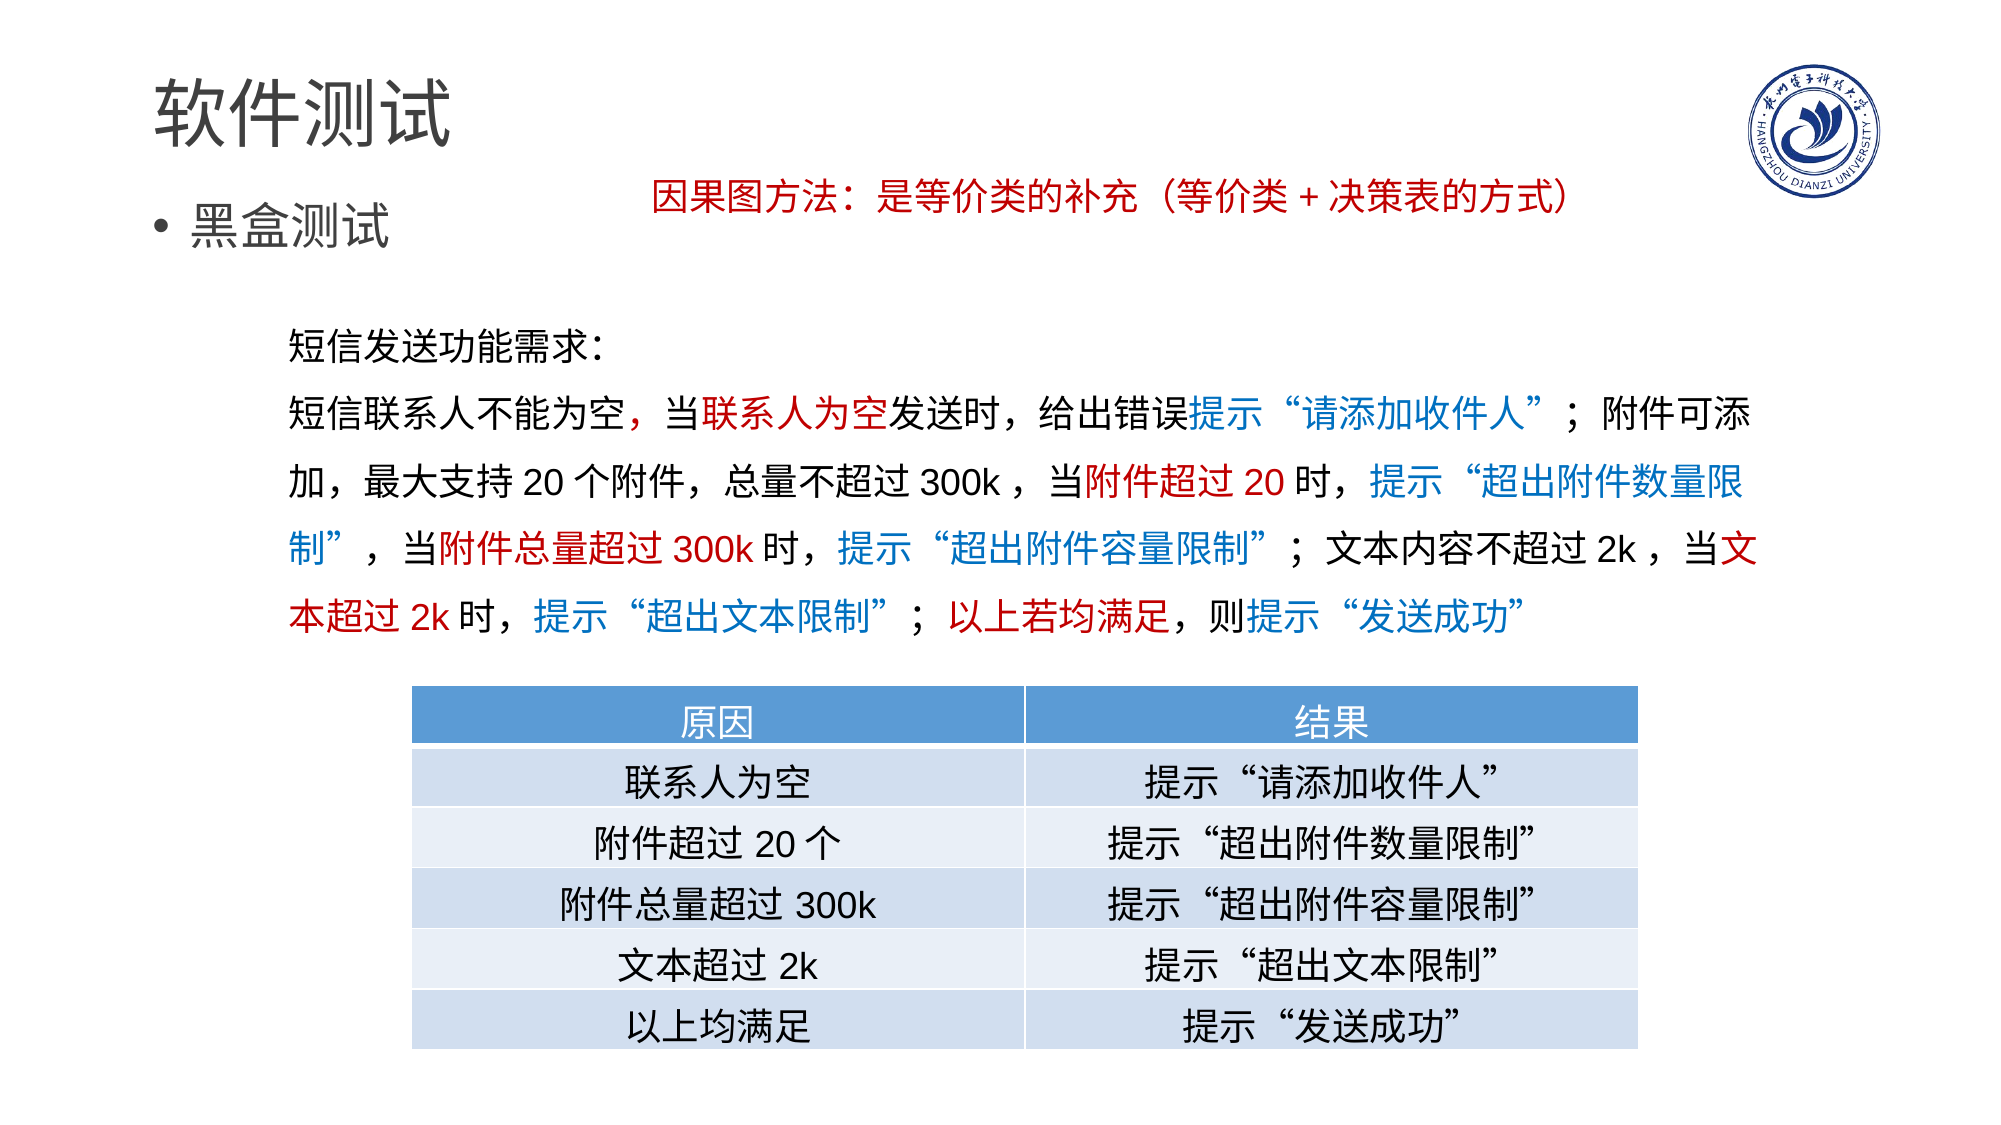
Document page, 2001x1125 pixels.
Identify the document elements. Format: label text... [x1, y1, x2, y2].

list 黑盒测试 [137, 193, 1863, 1014]
table_cell 提示“超出附件数量限制” [1026, 808, 1638, 867]
table_cell 提示“超出文本限制” [1026, 929, 1638, 988]
table_cell 附件总量超过300k [412, 868, 1024, 928]
table_cell 以上均满足 [412, 990, 1024, 1049]
table_cell 提示“超出附件容量限制” [1026, 868, 1638, 928]
table_header 结果 [1026, 686, 1638, 743]
table_header 原因 [412, 686, 1024, 743]
title 软件测试 [137, 59, 1863, 174]
table_cell 提示“请添加收件人” [1026, 749, 1638, 806]
table_cell 提示“发送成功” [1026, 990, 1638, 1049]
text_box 因果图方法：是等价类的补充（等价类+决策表的方式） [637, 165, 1640, 225]
picture [1743, 59, 1885, 203]
table_cell 附件超过20个 [412, 808, 1024, 867]
table_cell 文本超过2k [412, 929, 1024, 988]
text_box 短信发送功能需求： 短信联系人不能为空，当联系人为空发送时，给出错误提示“请添加收件人”；附件可添加，最大支持20个附件，总量不超过300k，当附件超过20时，提示“超出附件数量限制”，当附件总量超过300k时，提示“超出附件容量限制”；文本内容不超过2k，当文本超过2k时，提示“超出文本限制”；以上若均满足，则提示“发送成功” [273, 292, 1776, 646]
table_cell 联系人为空 [412, 749, 1024, 806]
